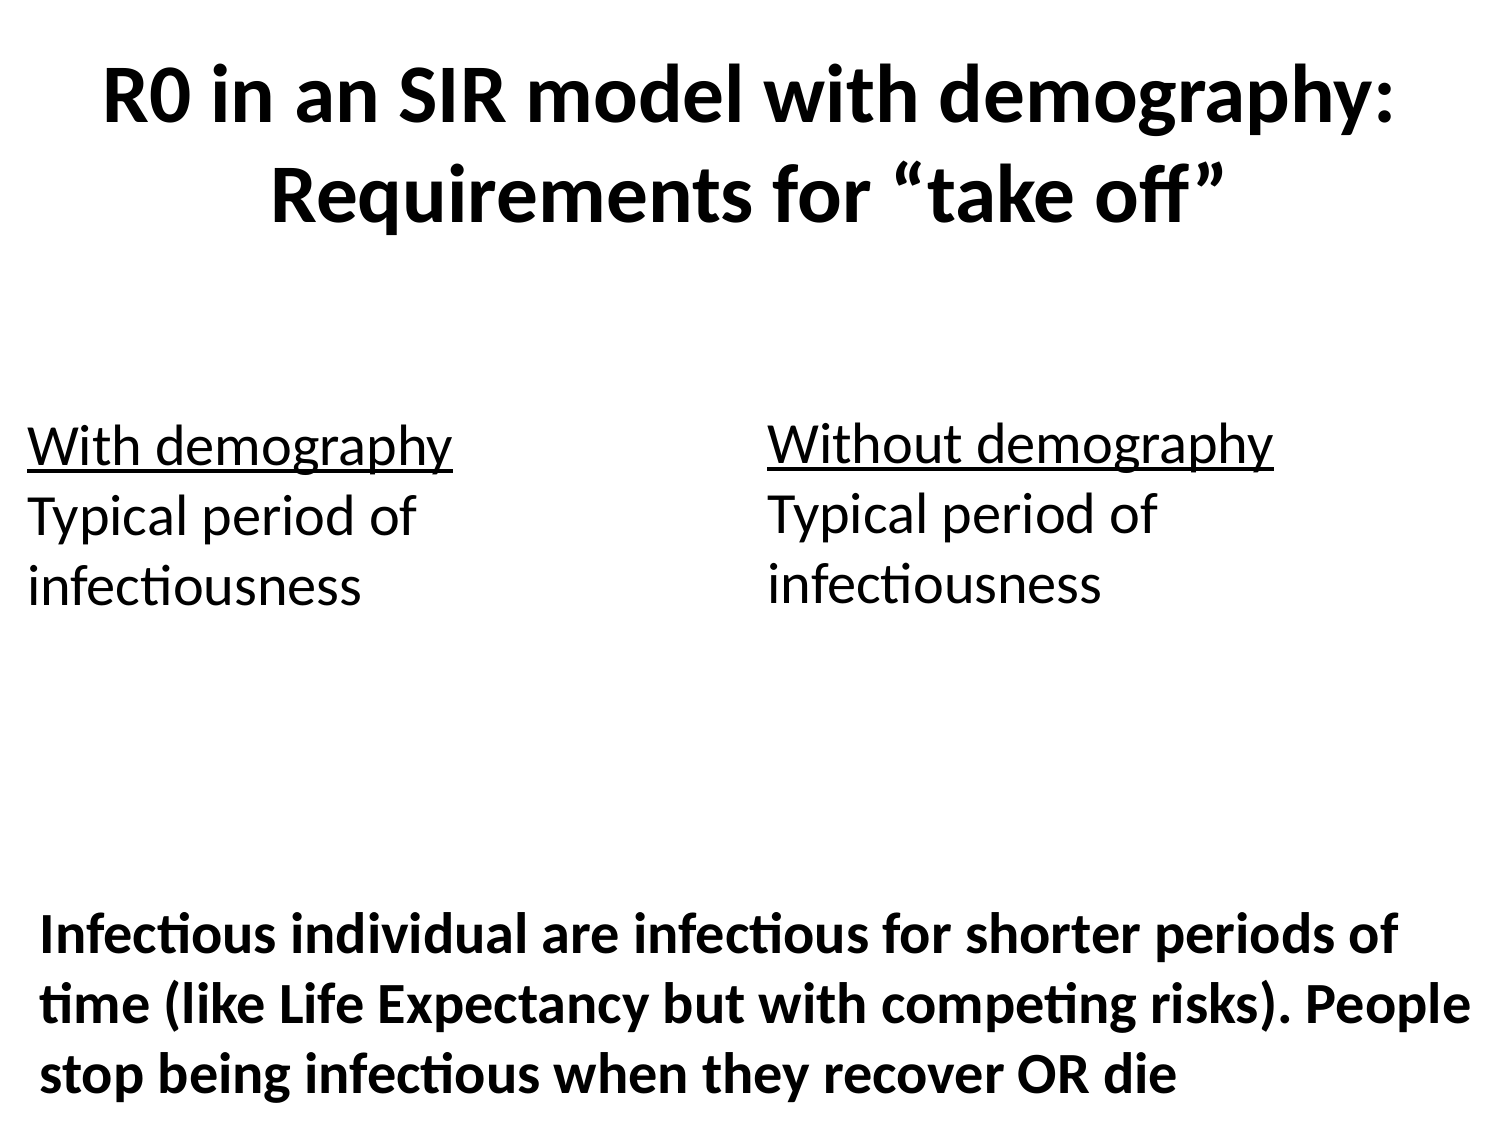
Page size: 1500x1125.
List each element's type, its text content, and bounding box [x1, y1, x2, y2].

text_box Infectious individual are infectious for shorter periods of time (like Life Expectancy but with competing risks). People stop being infectious when they recover OR die [24, 887, 1488, 1113]
title R0 in an SIR model with demography: Requirements for “take off” [75, 45, 1425, 233]
